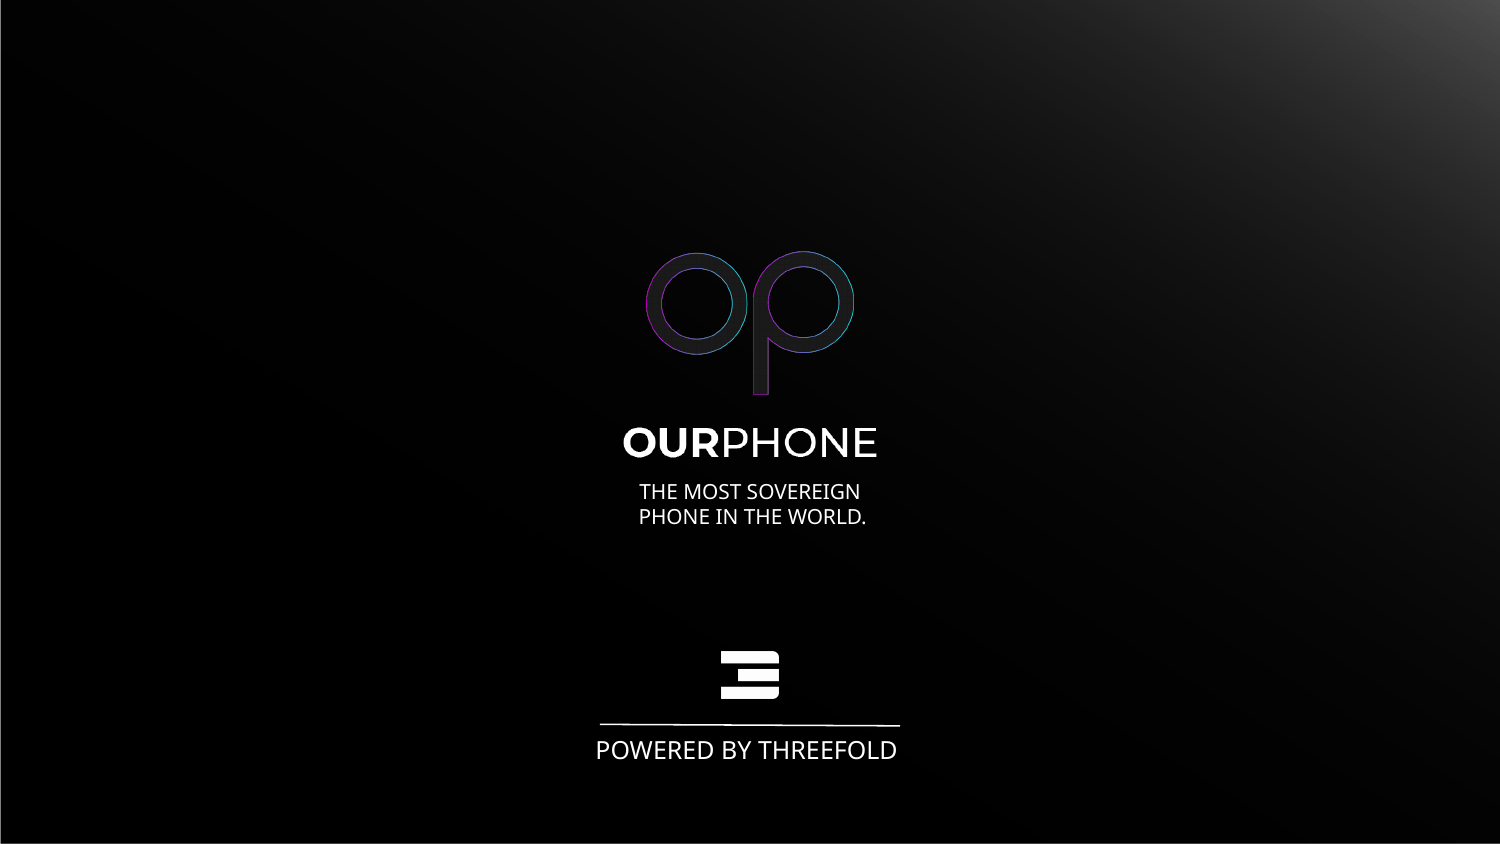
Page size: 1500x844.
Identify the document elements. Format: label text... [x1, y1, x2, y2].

text_box THE MOST SOVEREIGN PHONE IN THE WORLD. [538, 463, 962, 580]
picture [0, 0, 1500, 844]
text_box POWERED BY THREEFOLD [500, 720, 1000, 780]
